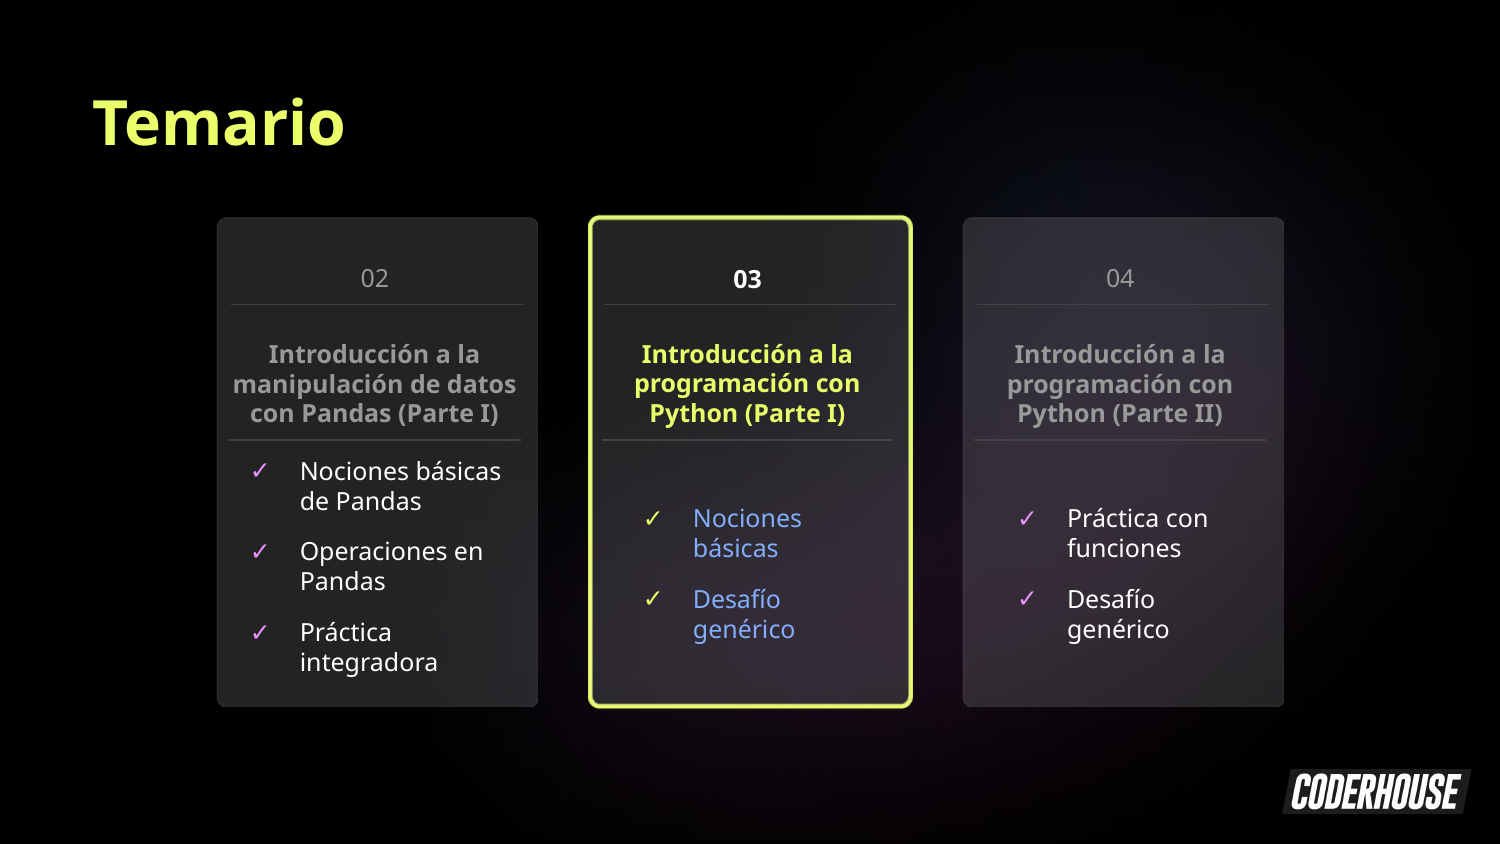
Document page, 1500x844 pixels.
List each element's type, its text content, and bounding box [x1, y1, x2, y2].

text_box Temario [77, 76, 459, 175]
picture [0, 0, 1500, 844]
text_box Nociones básicas de Pandas Operaciones en Pandas Práctica integradora [209, 440, 538, 743]
